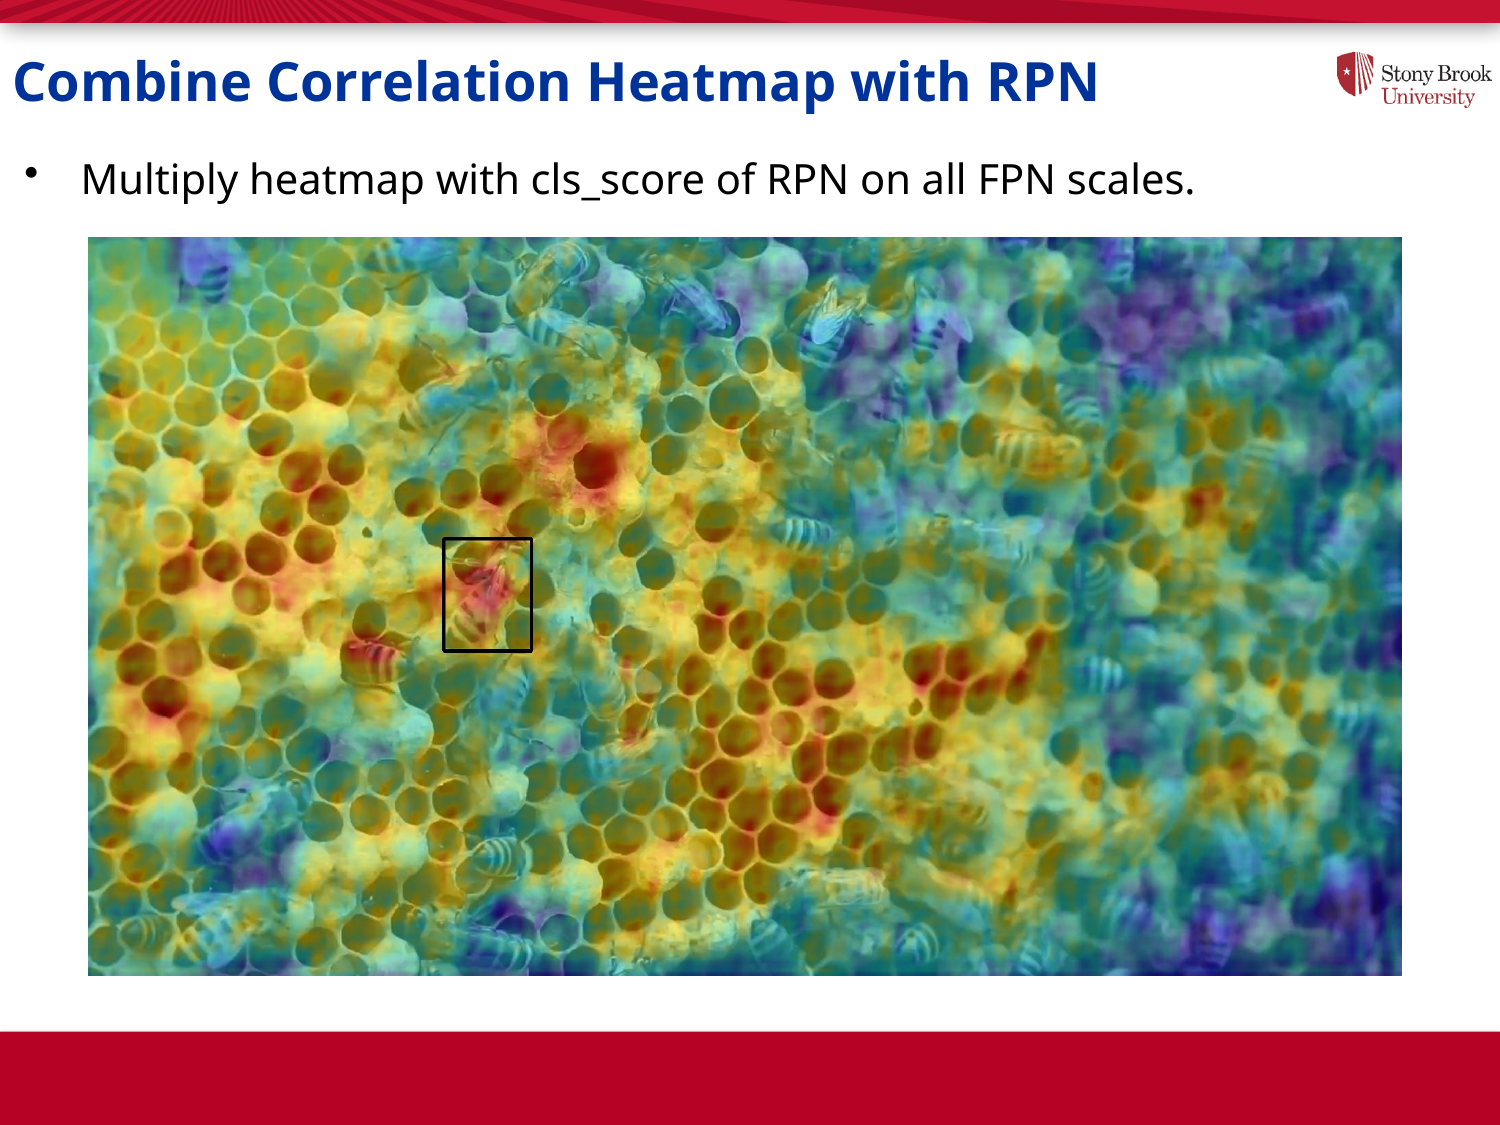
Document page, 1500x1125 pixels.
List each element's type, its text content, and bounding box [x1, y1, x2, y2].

list Multiply heatmap with cls_score of RPN on all FPN scales. [24, 152, 1479, 951]
title Combine Correlation Heatmap with RPN [12, 27, 1479, 146]
picture [88, 237, 1402, 976]
picture [0, 0, 1500, 23]
picture [1479, 52, 1492, 108]
